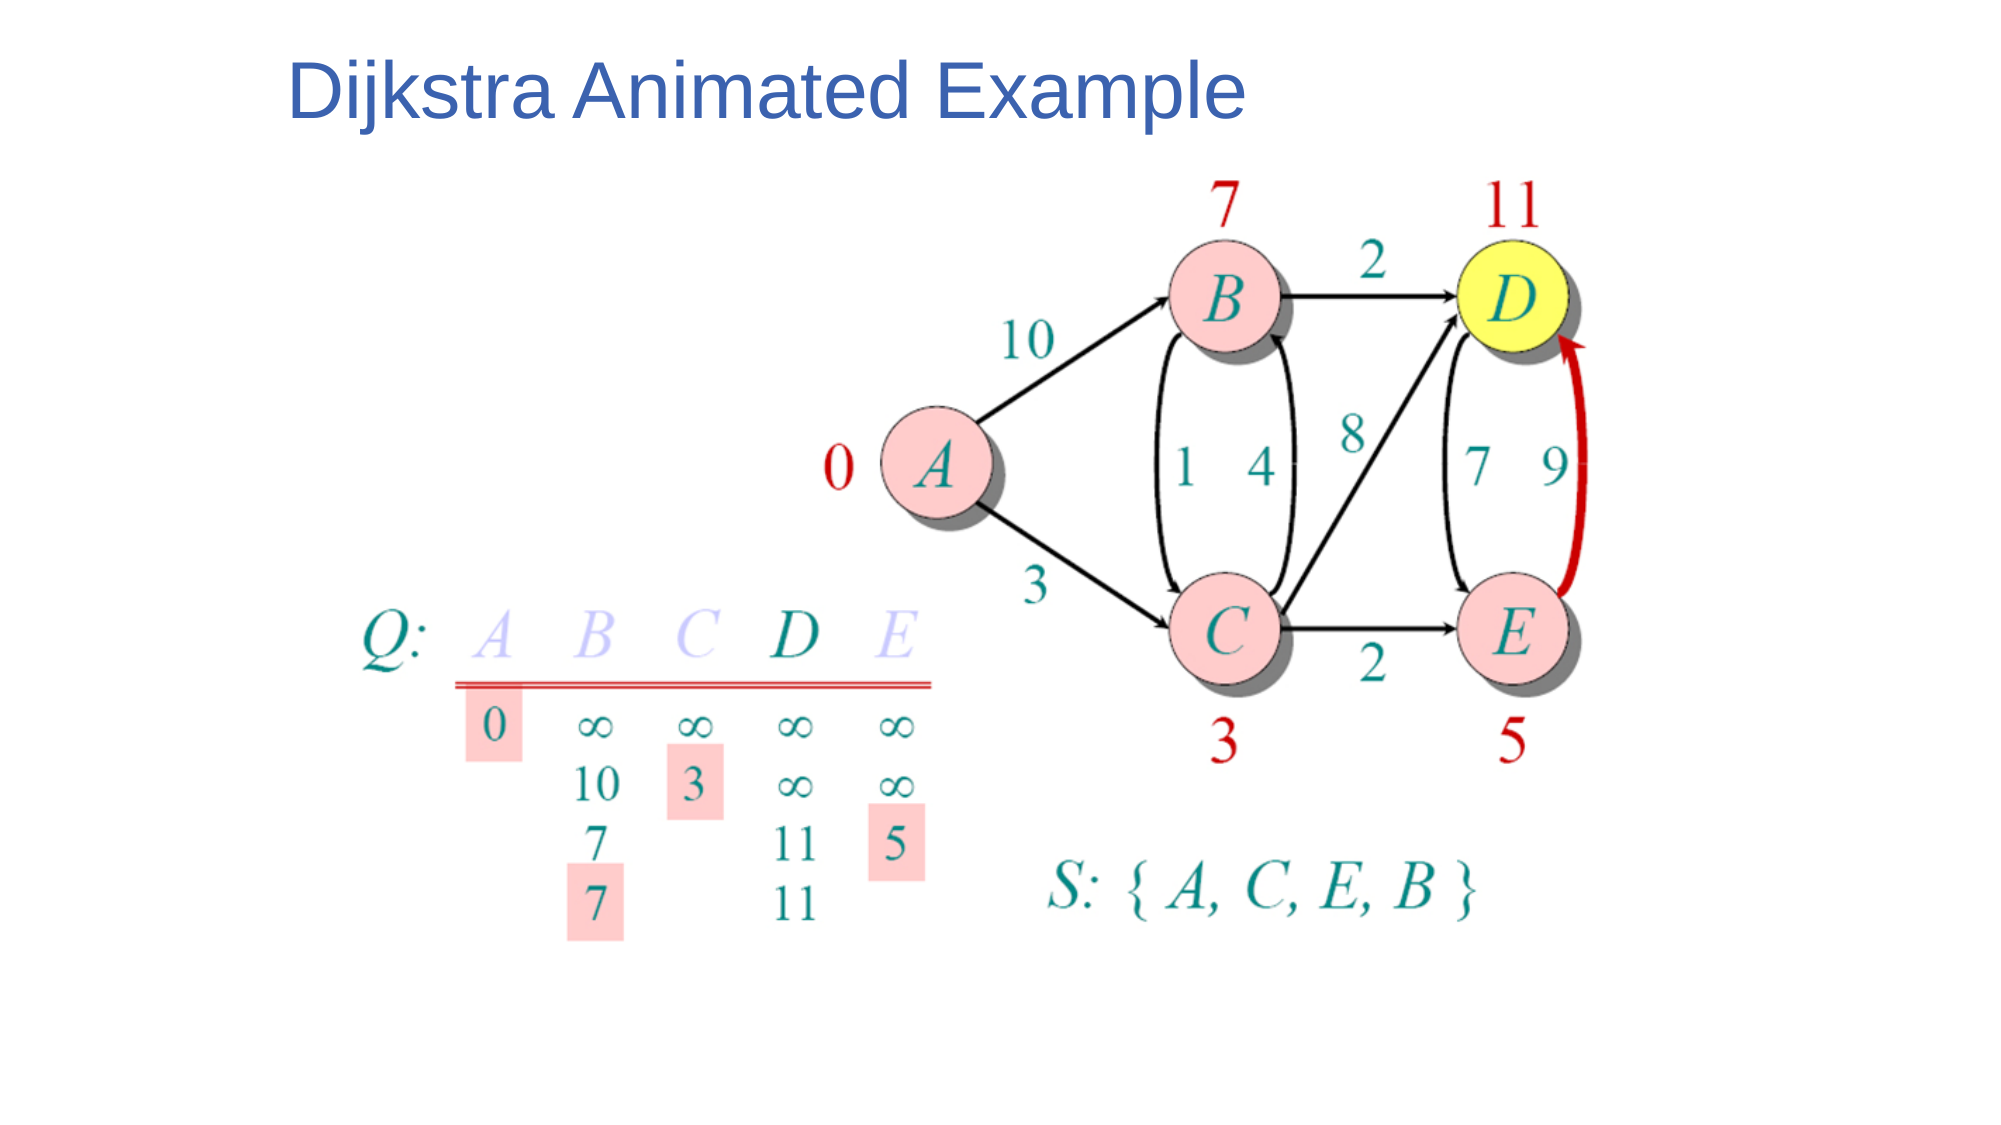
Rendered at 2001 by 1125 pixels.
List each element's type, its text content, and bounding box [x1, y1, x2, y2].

picture [299, 175, 1653, 950]
title Dijkstra Animated Example [286, 45, 1714, 180]
